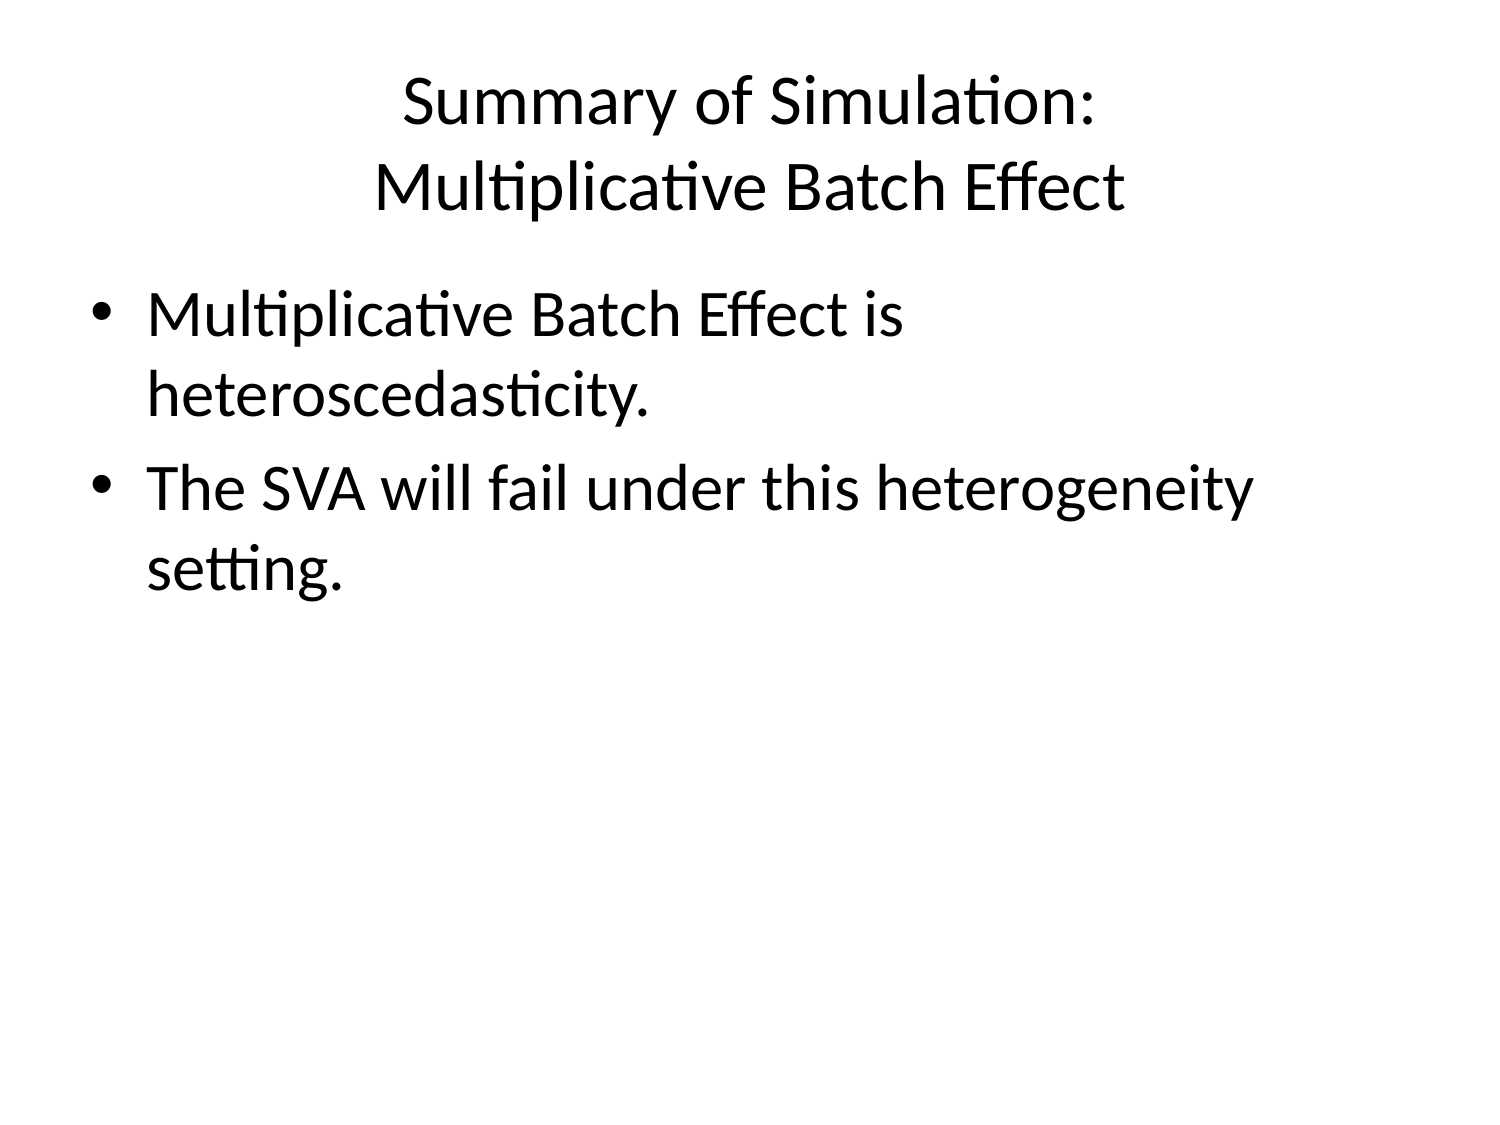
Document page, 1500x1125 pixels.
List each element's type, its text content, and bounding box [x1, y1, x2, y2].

list Multiplicative Batch Effect is heteroscedasticity. The SVA will fail under this heterogeneity setting. [75, 262, 1425, 1005]
title Summary of Simulation: Multiplicative Batch Effect [75, 45, 1425, 233]
